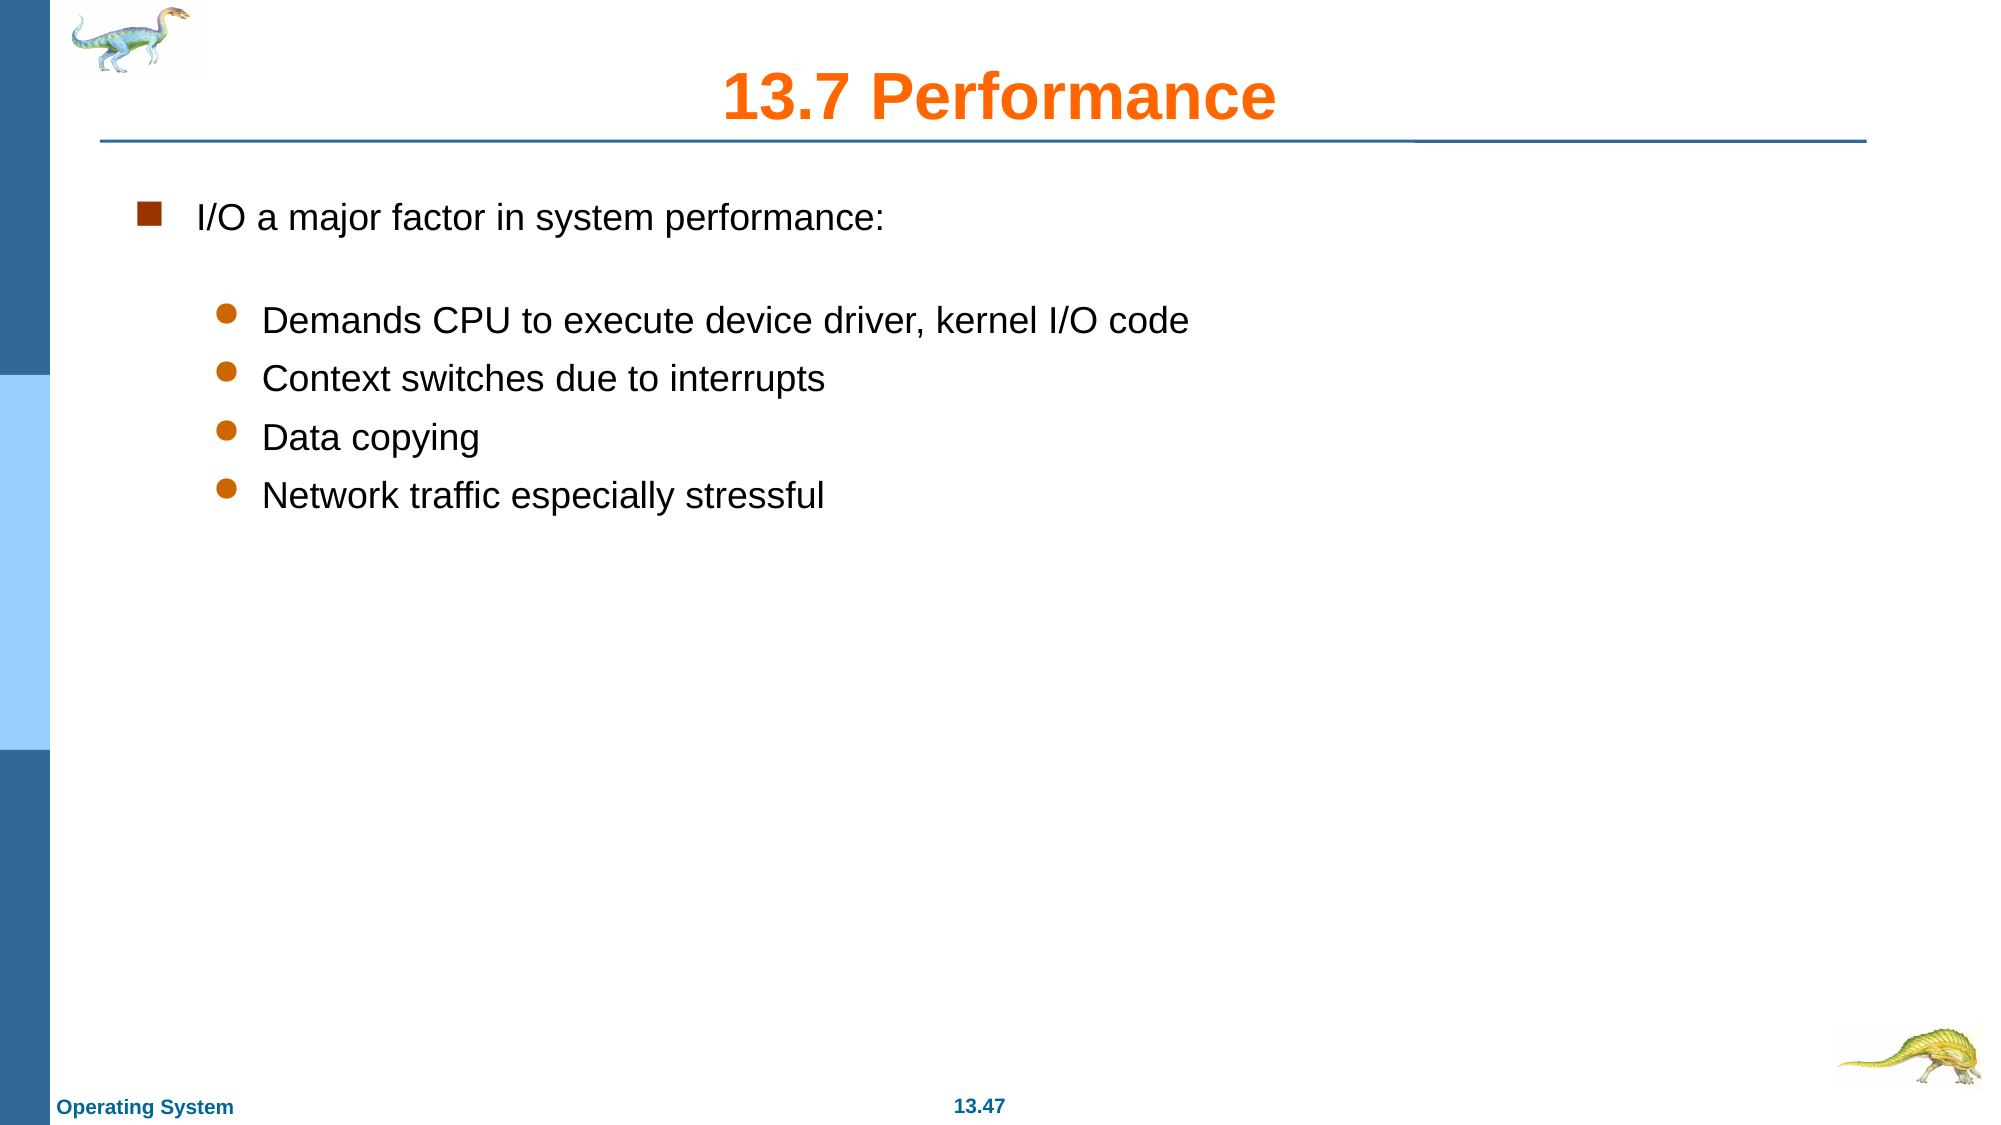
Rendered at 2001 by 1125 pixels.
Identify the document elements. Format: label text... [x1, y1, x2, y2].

picture [62, 0, 203, 80]
list I/O a major factor in system performance: Demands CPU to execute device driver, kernel I/O code Context switches due to interrupts Data copying Network traffic especially stressful [125, 185, 1900, 1005]
picture [1836, 1022, 1982, 1090]
title 13.7 Performance [99, 45, 1900, 141]
